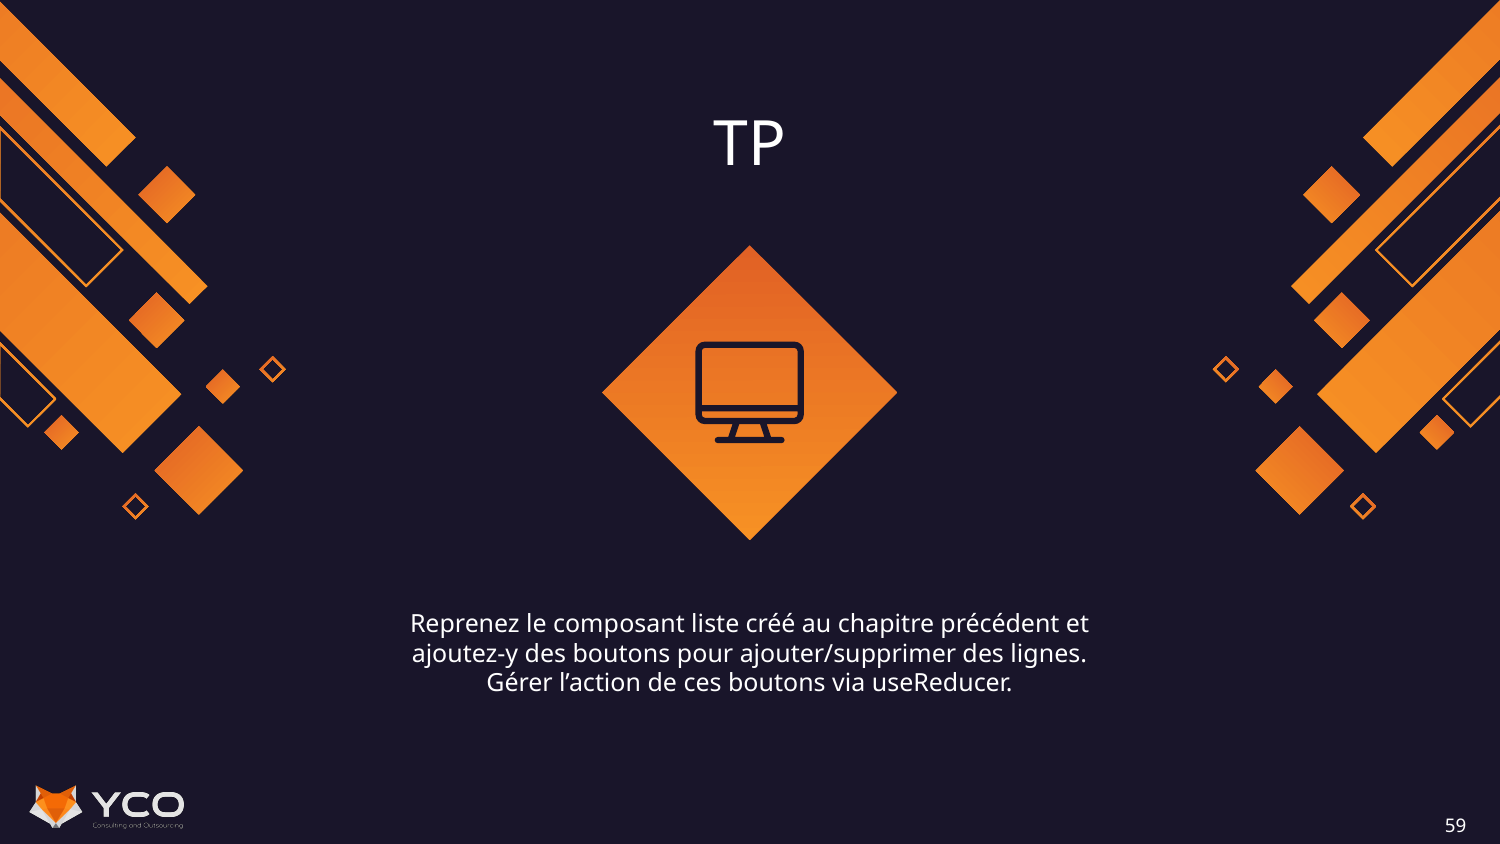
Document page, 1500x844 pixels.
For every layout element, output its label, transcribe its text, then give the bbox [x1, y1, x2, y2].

subtitle Reprenez le composant liste créé au chapitre précédent et ajoutez-y des boutons pour ajouter/supprimer des lignes. Gérer l’action de ces boutons via useReducer. [363, 592, 1137, 727]
text_box [602, 245, 897, 540]
title TP [356, 68, 1144, 193]
text_box [695, 341, 804, 444]
picture [29, 785, 184, 829]
